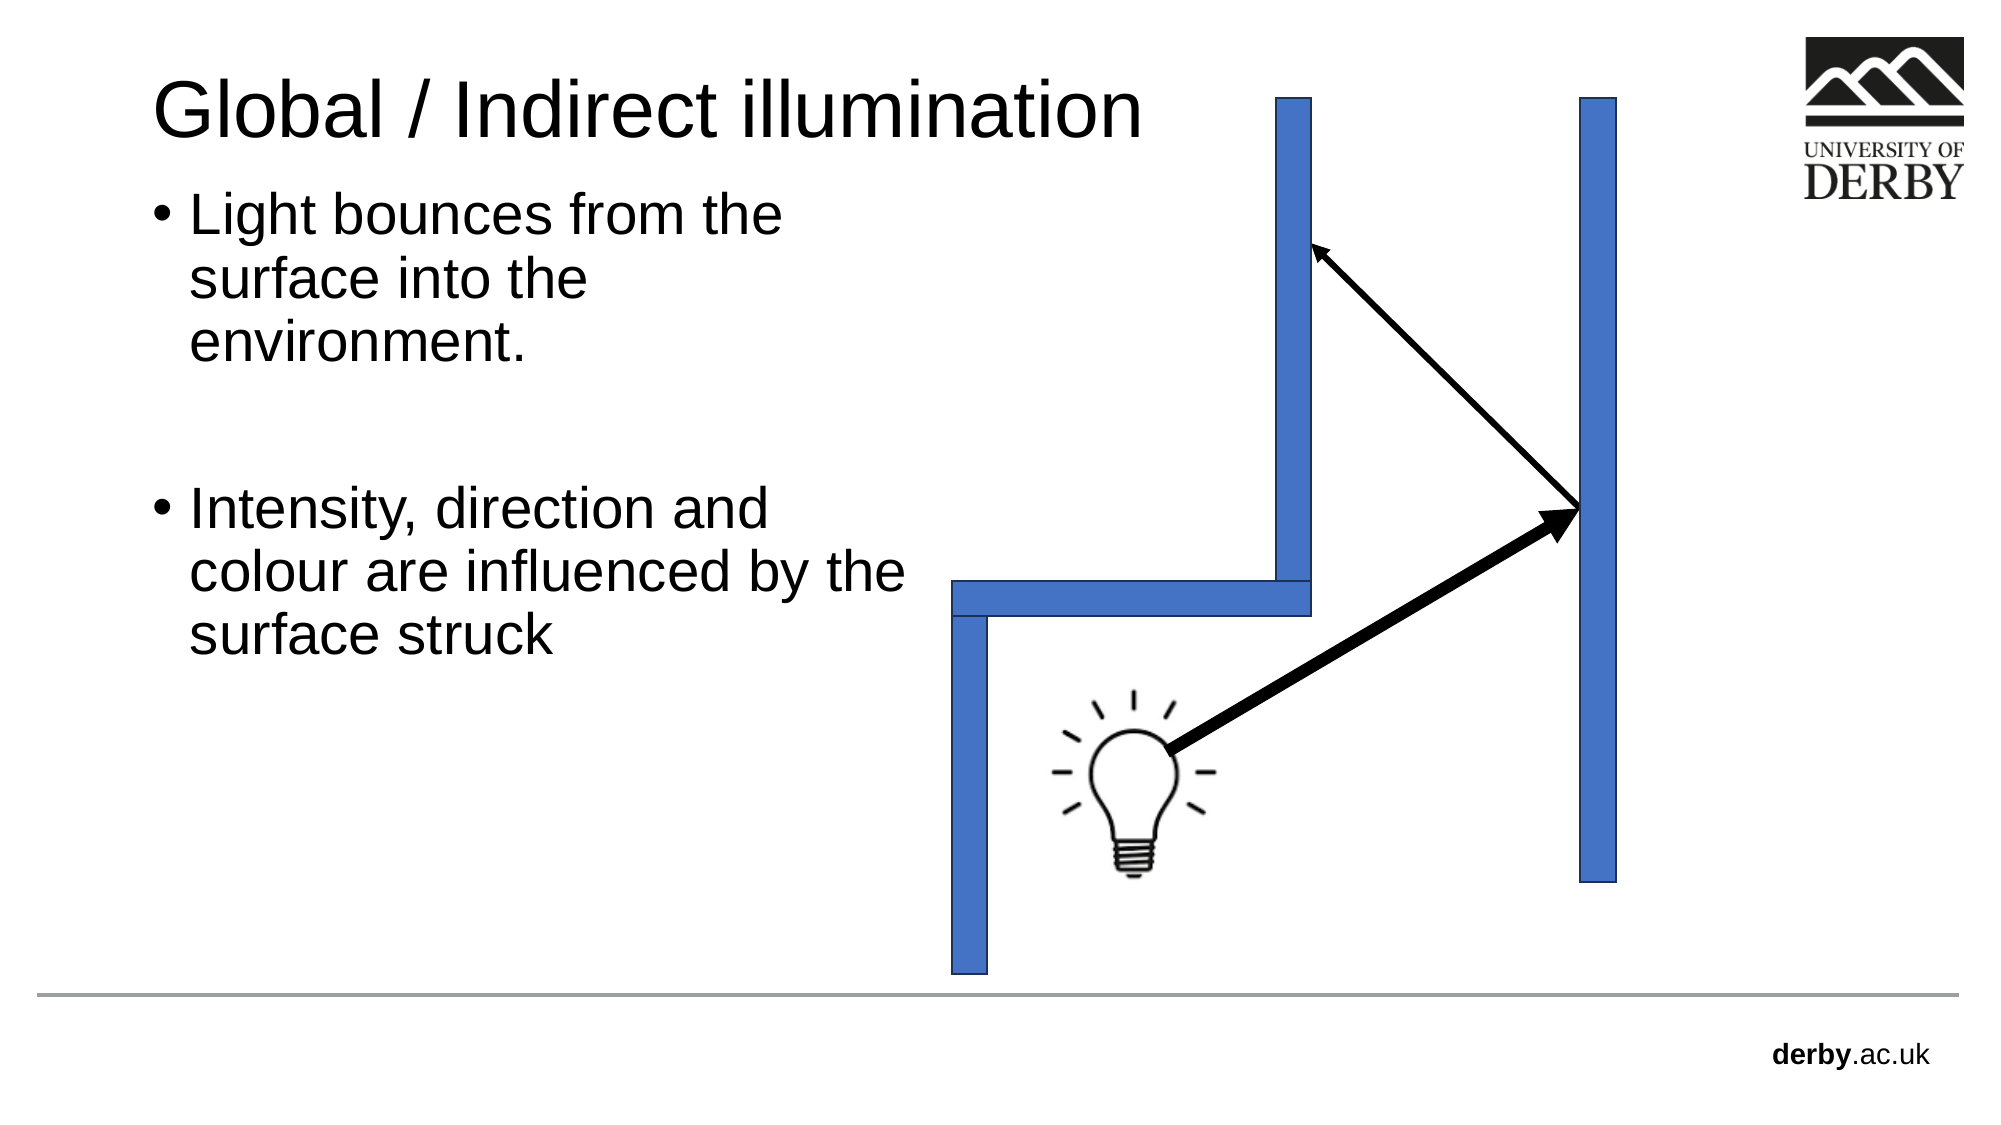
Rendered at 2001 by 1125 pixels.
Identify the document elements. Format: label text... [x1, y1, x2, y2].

title Global / Indirect illumination [137, 59, 1791, 163]
picture [1804, 37, 1964, 199]
list Light bounces from the surface into the environment. Intensity, direction and colour are influenced by the surface struck [137, 177, 953, 985]
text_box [1166, 508, 1581, 752]
text_box [1579, 97, 1617, 883]
text_box [1275, 97, 1312, 508]
text_box [951, 580, 1166, 617]
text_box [1310, 243, 1580, 509]
text_box [951, 615, 988, 975]
picture [963, 674, 1305, 906]
